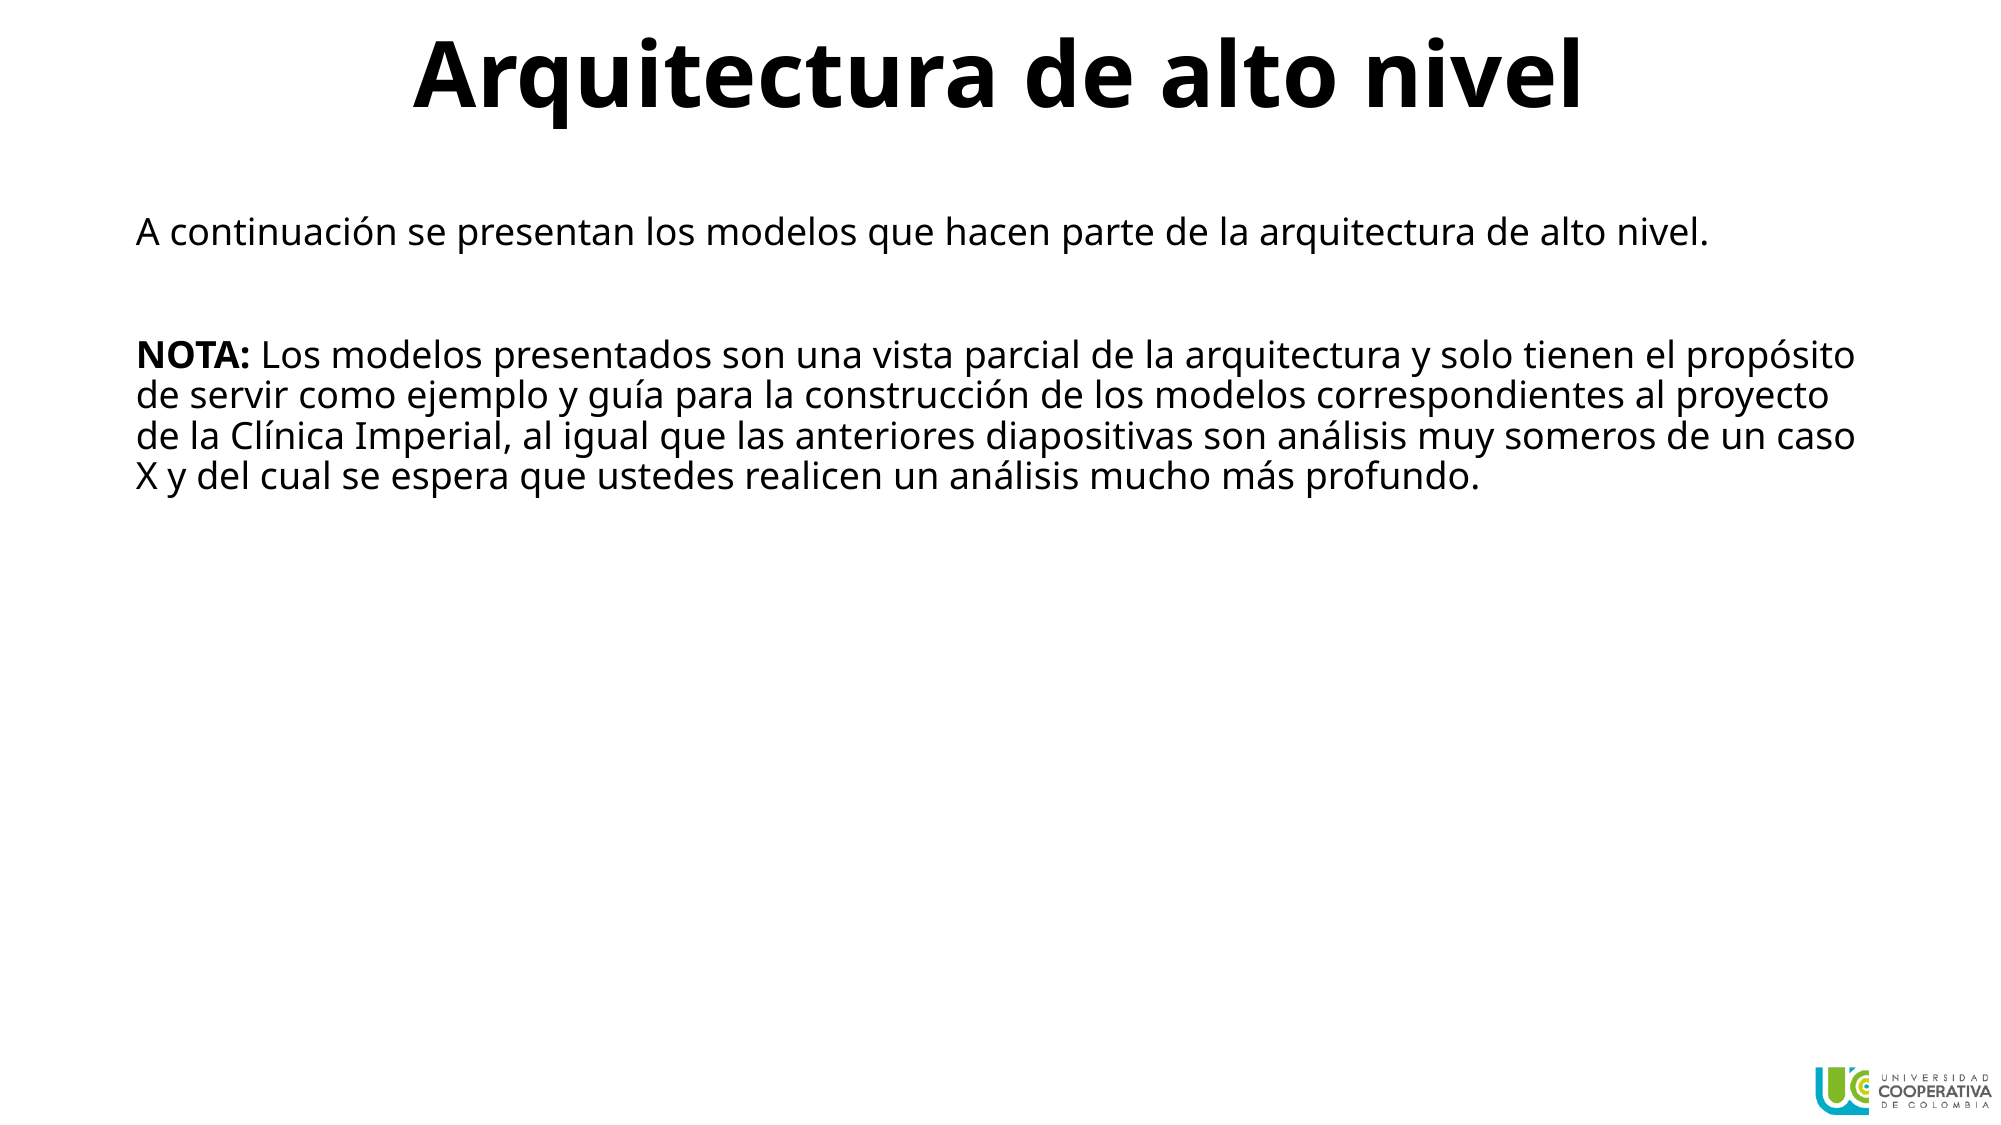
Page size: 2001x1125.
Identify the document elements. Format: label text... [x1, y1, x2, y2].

picture [1805, 1057, 2000, 1125]
text_box A continuación se presentan los modelos que hacen parte de la arquitectura de alto nivel. NOTA: Los modelos presentados son una vista parcial de la arquitectura y solo tienen el propósito de servir como ejemplo y guía para la construcción de los modelos correspondientes al proyecto de la Clínica Imperial, al igual que las anteriores diapositivas son análisis muy someros de un caso X y del cual se espera que ustedes realicen un análisis mucho más profundo. [120, 205, 1884, 1029]
text_box Arquitectura de alto nivel [0, 0, 2000, 135]
